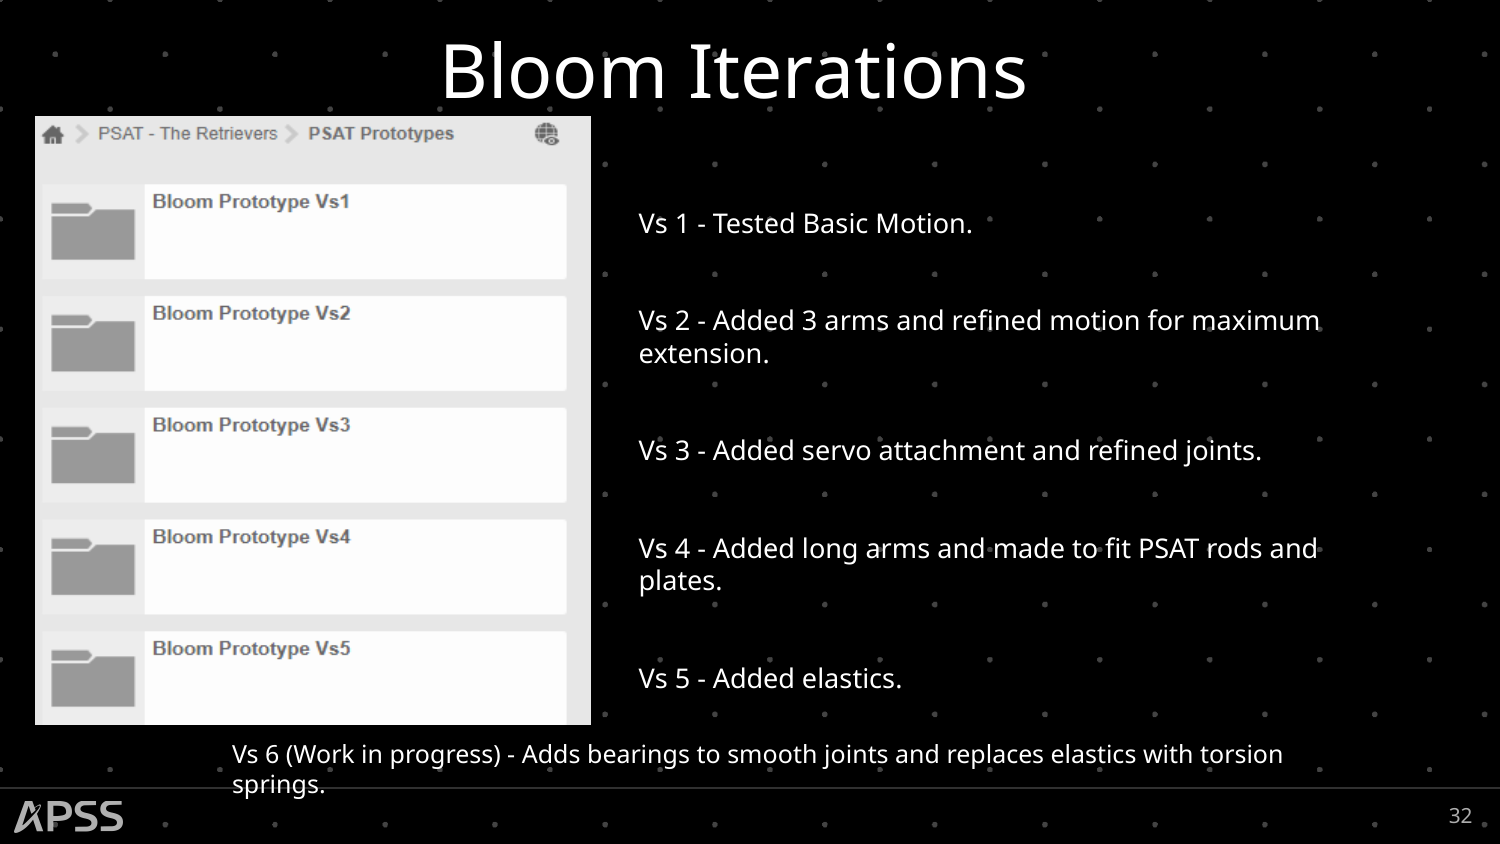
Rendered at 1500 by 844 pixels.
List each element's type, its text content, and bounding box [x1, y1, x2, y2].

text_box Vs 1 - Tested Basic Motion. Vs 2 - Added 3 arms and refined motion for maximum extension. Vs 3 - Added servo attachment and refined joints. Vs 4 - Added long arms and made to fit PSAT rods and plates. Vs 5 - Added elastics. [623, 191, 1386, 824]
picture [0, 0, 1500, 787]
text_box Vs 6 (Work in progress) - Adds bearings to smooth joints and replaces elastics with torsion springs. [217, 724, 1344, 778]
title Bloom Iterations [35, 0, 1433, 139]
picture [0, 789, 1500, 844]
